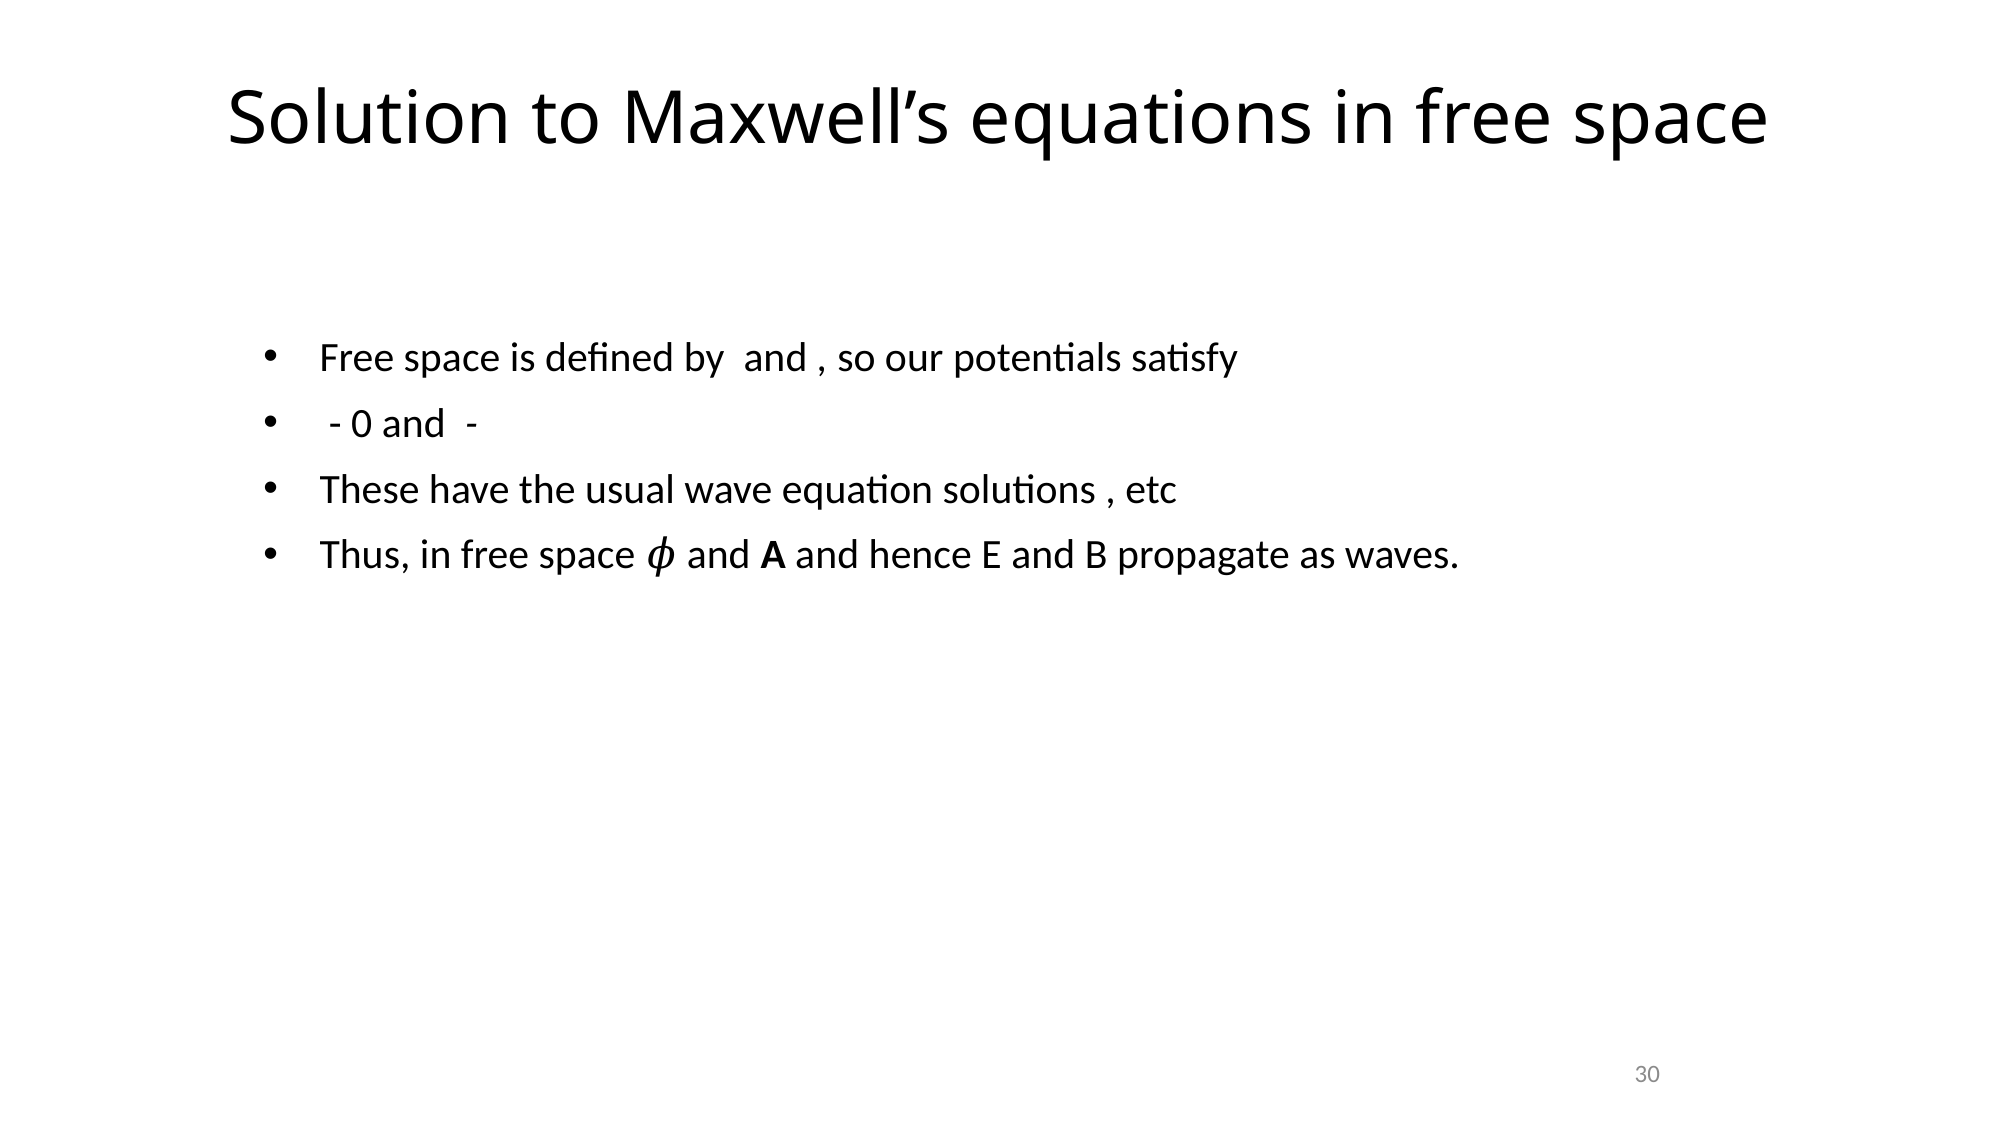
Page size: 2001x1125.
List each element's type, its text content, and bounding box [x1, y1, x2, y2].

slide_number 30 [1325, 1042, 1675, 1103]
title Solution to Maxwell’s equations in free space [42, 49, 1958, 192]
